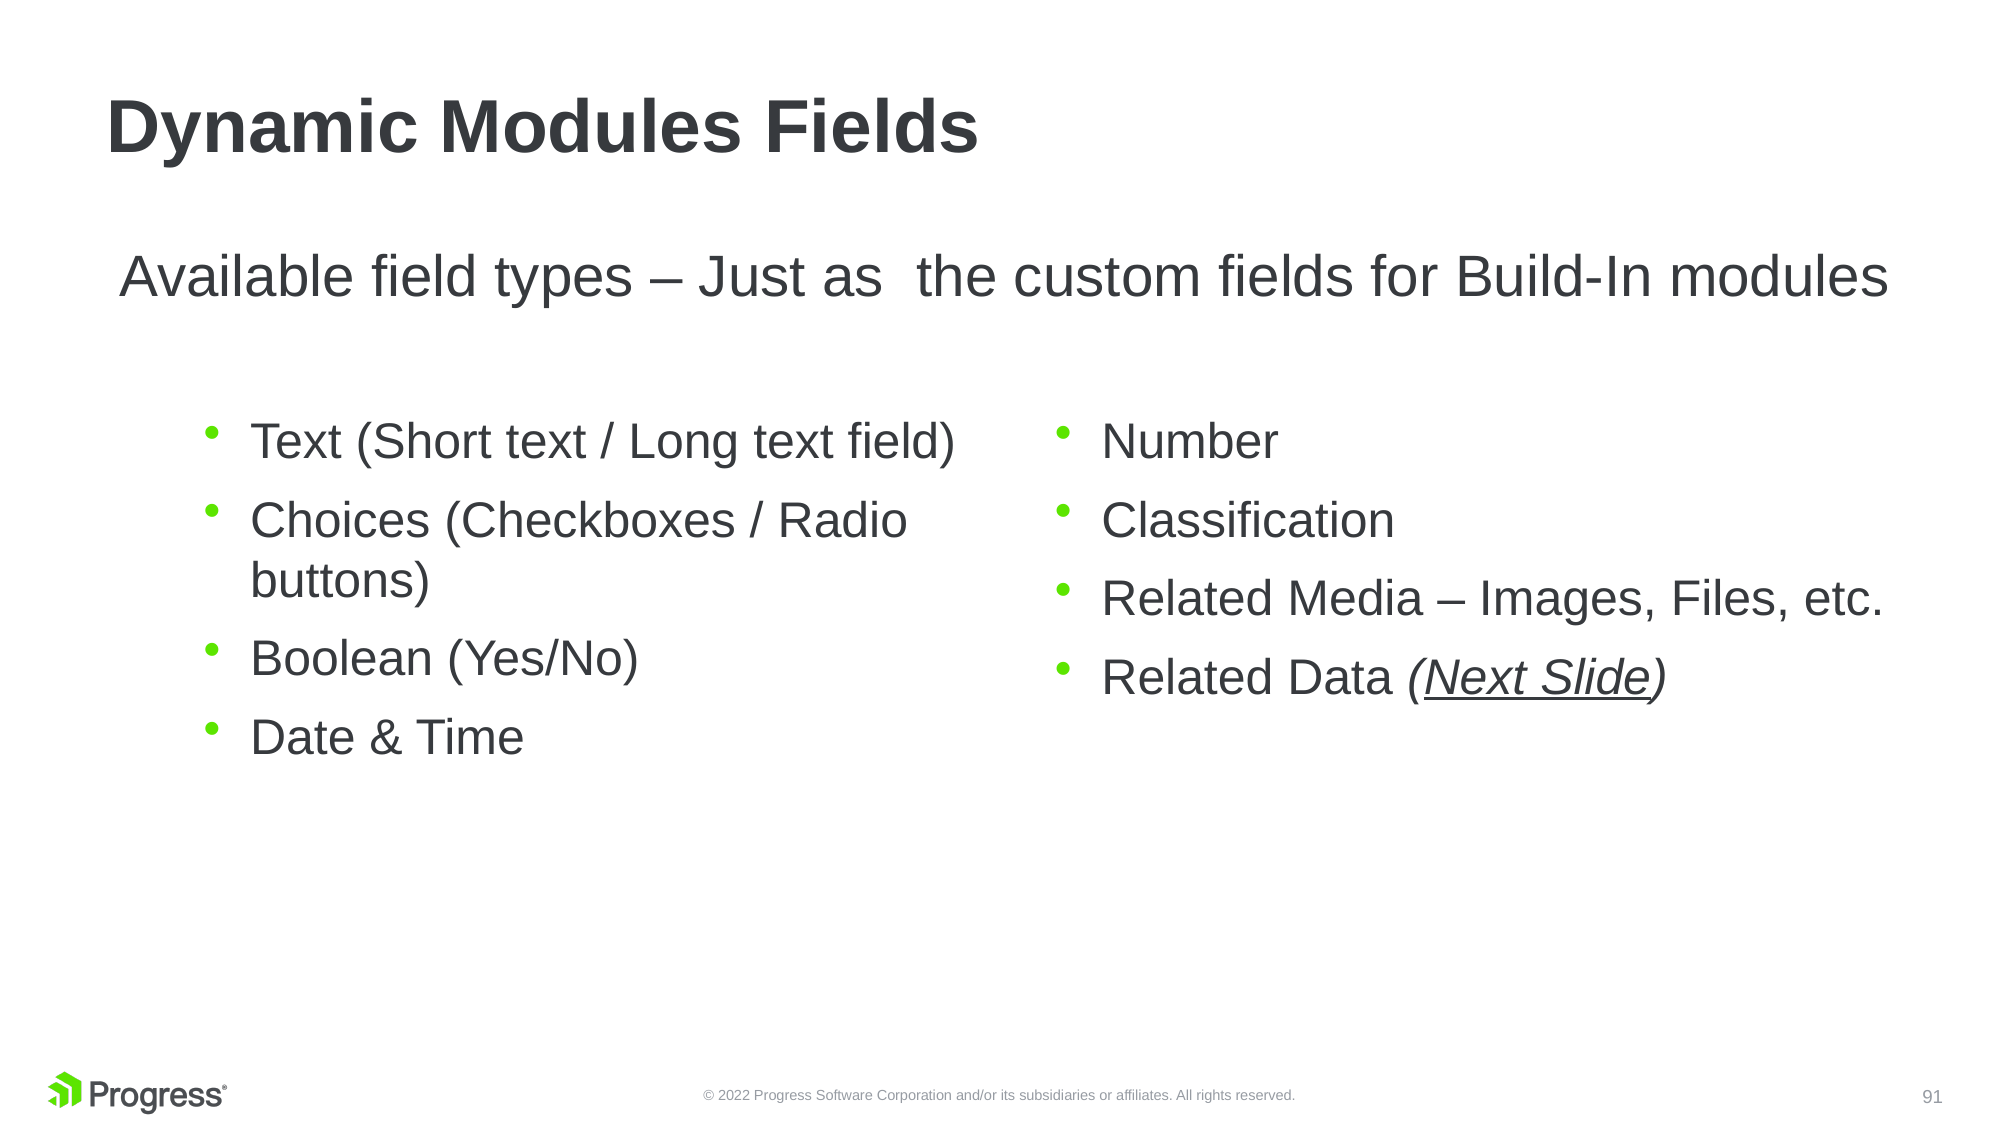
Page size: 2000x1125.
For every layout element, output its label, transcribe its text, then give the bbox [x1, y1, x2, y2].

text_box Available field types – Just as the custom fields for Build-In modules [104, 230, 1930, 343]
title Dynamic Modules Fields [91, 80, 1888, 177]
text_box Text (Short text / Long text field) Choices (Checkboxes / Radio buttons) Boolean (Yes/No) Date & Time [113, 343, 964, 1066]
text_box Number Classification Related Media – Images, Files, etc. Related Data (Next Slide) [964, 343, 1909, 1066]
